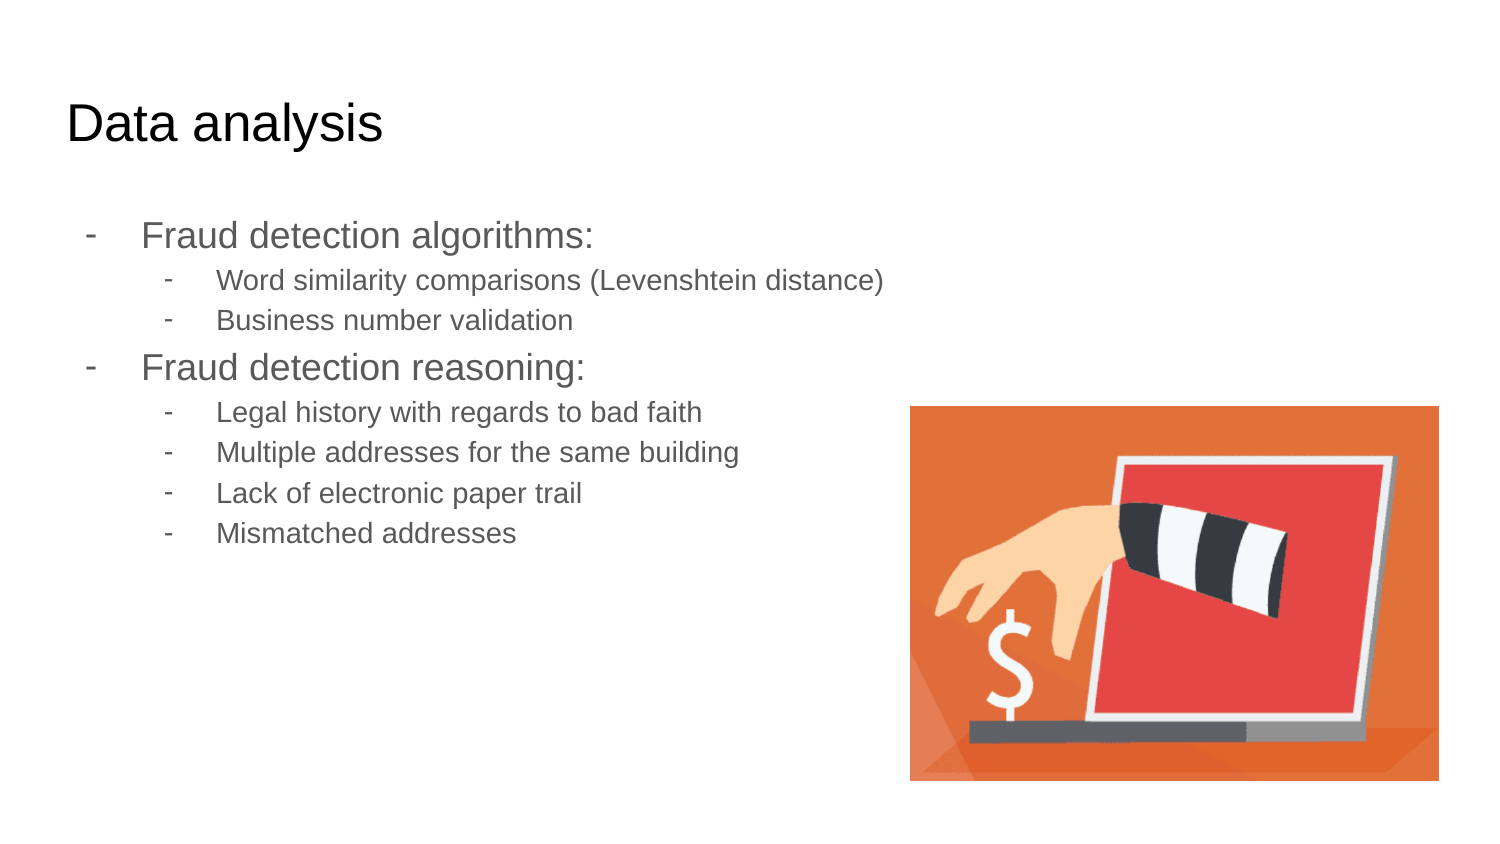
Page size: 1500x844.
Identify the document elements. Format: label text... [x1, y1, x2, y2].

list Fraud detection algorithms: Word similarity comparisons (Levenshtein distance) Business number validation Fraud detection reasoning: Legal history with regards to bad faith Multiple addresses for the same building Lack of electronic paper trail Mismatched addresses [51, 189, 1449, 750]
picture [910, 406, 1440, 782]
title Data analysis [51, 72, 1449, 167]
